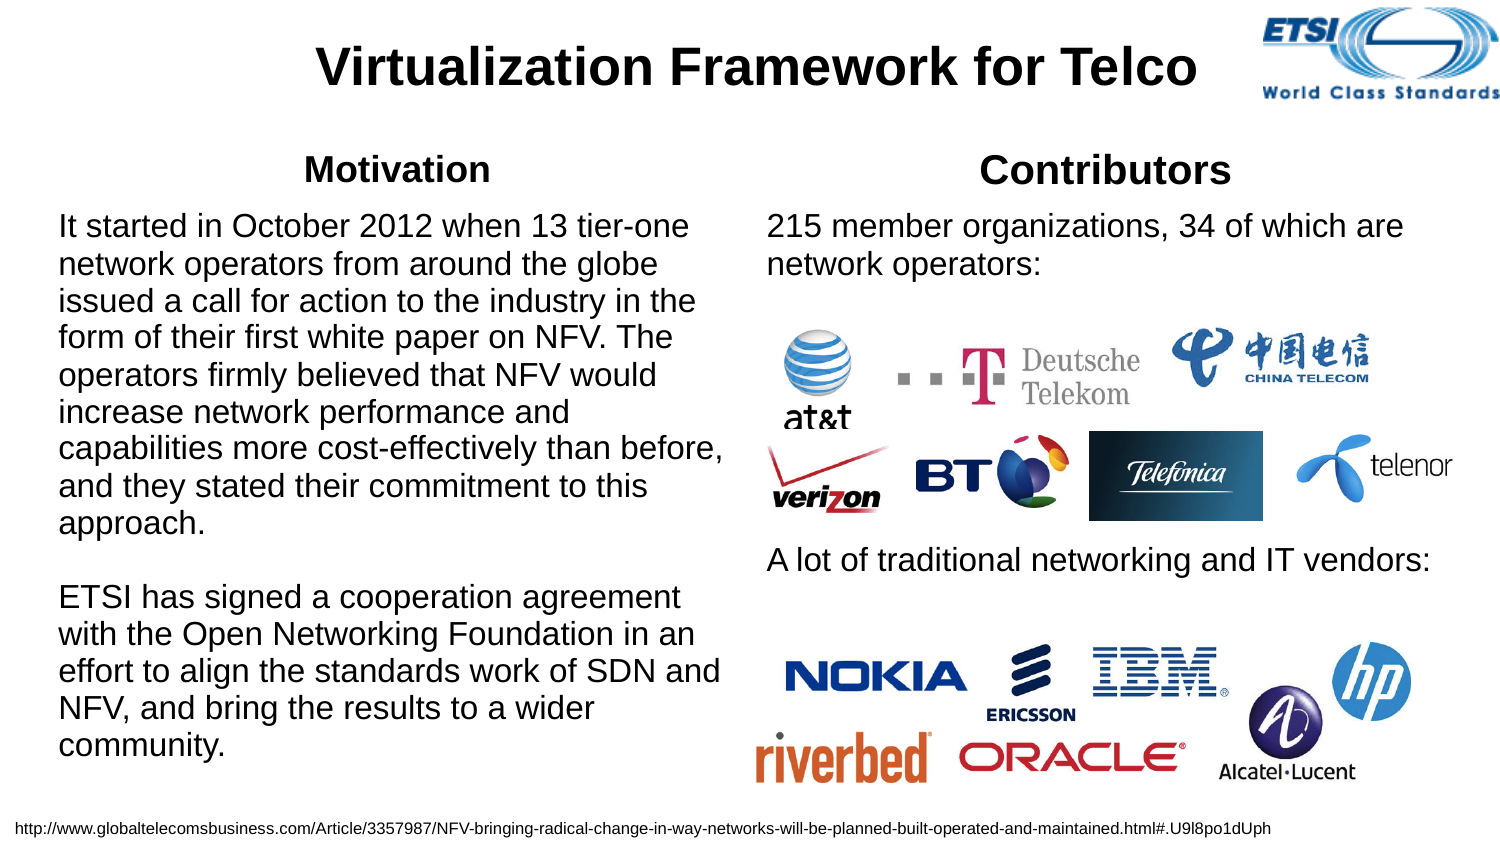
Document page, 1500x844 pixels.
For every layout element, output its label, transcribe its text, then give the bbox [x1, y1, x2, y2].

table_header Motivation [43, 139, 752, 200]
table_cell 215 member organizations, 34 of which are network operators: A lot of traditional networking and IT vendors: [752, 200, 1460, 771]
picture [755, 731, 932, 783]
text_box http://www.globaltelecomsbusiness.com/Article/3357987/NFV-bringing-radical-change-in-way-networks-will-be-planned-built-operated-and-maintained.html#.U9l8po1dUph [0, 811, 1500, 844]
table_header Contributors [752, 139, 1460, 200]
picture [895, 345, 1142, 407]
picture [1263, 0, 1500, 136]
picture [751, 327, 905, 530]
picture [1295, 433, 1453, 504]
text_box Virtualization Framework for Telco [54, 36, 1259, 139]
table_cell It started in October 2012 when 13 tier-one network operators from around the globe issued a call for action to the industry in the form of their first white paper on NFV. The operators firmly believed that NFV would increase network performance and capabilities more cost-effectively than before, and they stated their commitment to this approach. ETSI has signed a cooperation agreement with the Open Networking Foundation in an effort to align the standards work of SDN and NFV, and bring the results to a wider community. [43, 200, 752, 771]
picture [1089, 431, 1264, 521]
picture [1172, 295, 1369, 419]
picture [776, 618, 1411, 788]
picture [916, 435, 1069, 508]
